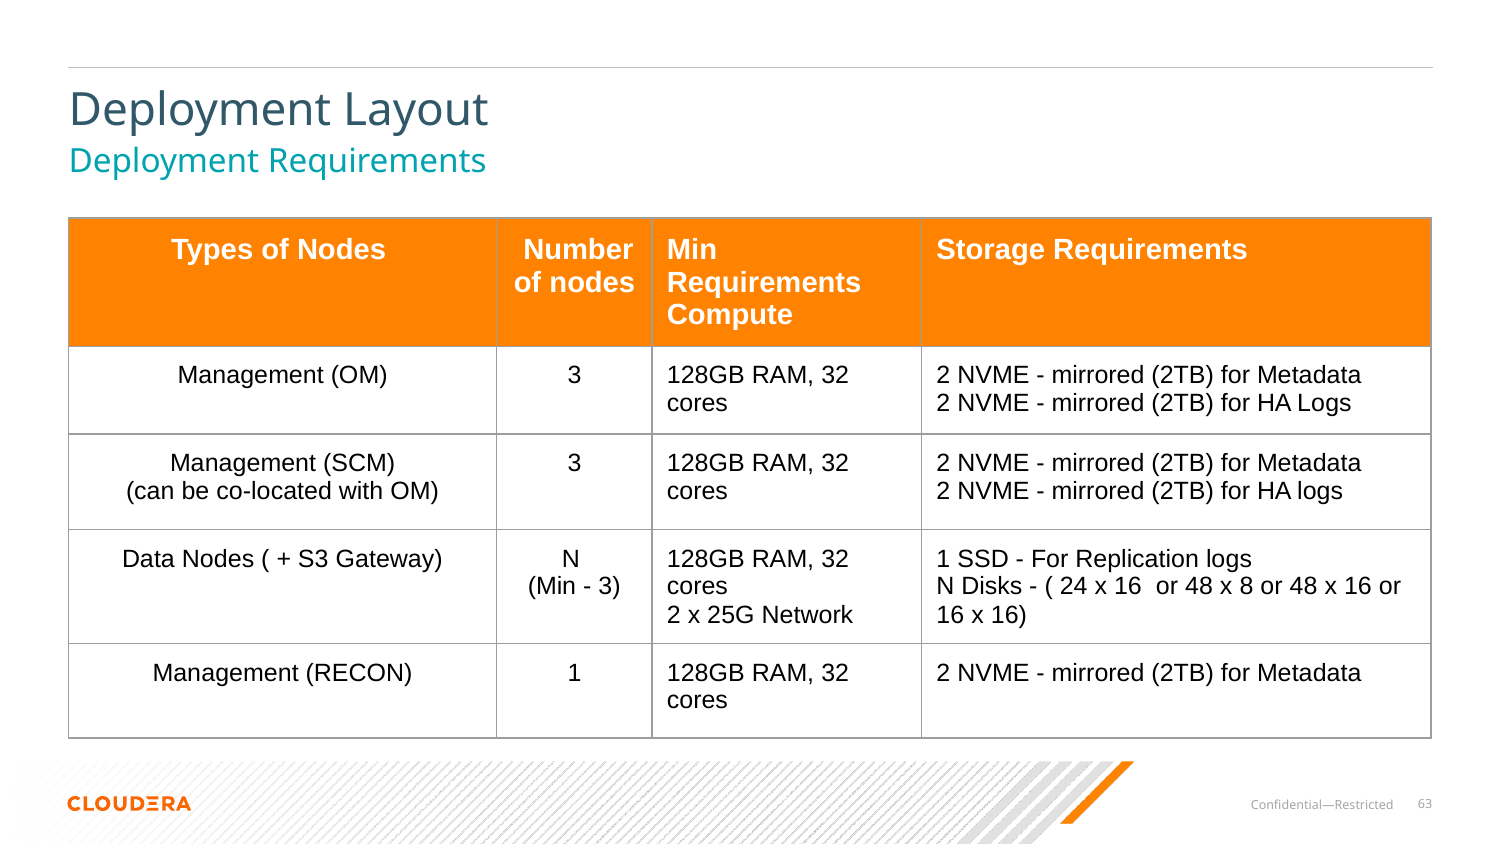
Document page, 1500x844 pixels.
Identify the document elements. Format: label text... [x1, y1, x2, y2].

table_header Storage Requirements [922, 219, 1430, 346]
table_cell 128GB RAM, 32 cores 2 x 25G Network [653, 530, 921, 643]
table_cell Management (OM) [69, 347, 496, 433]
picture [0, 761, 1134, 844]
table_cell 128GB RAM, 32 cores [653, 435, 921, 529]
table_cell 128GB RAM, 32 cores [653, 644, 921, 737]
table_cell 2 NVME - mirrored (2TB) for Metadata [922, 644, 1430, 737]
table_cell Management (SCM) (can be co-located with OM) [69, 435, 496, 529]
list Deployment Requirements [68, 135, 1432, 186]
table_header Min Requirements Compute [653, 219, 921, 346]
table_cell 1 SSD - For Replication logs N Disks - ( 24 x 16 or 48 x 8 or 48 x 16 or 16 x 16) [922, 530, 1430, 643]
table_cell 3 [497, 435, 651, 529]
table_cell 2 NVME - mirrored (2TB) for Metadata 2 NVME - mirrored (2TB) for HA logs [922, 435, 1430, 529]
table_cell 128GB RAM, 32 cores [653, 347, 921, 433]
title Deployment Layout [68, 75, 1432, 135]
table_cell 1 [497, 644, 651, 737]
table_cell Management (RECON) [69, 644, 496, 737]
table_cell 2 NVME - mirrored (2TB) for Metadata 2 NVME - mirrored (2TB) for HA Logs [922, 347, 1430, 433]
table_header Types of Nodes [69, 219, 496, 346]
table_cell N (Min - 3) [497, 530, 651, 643]
table_cell 3 [497, 347, 651, 433]
table_cell Data Nodes ( + S3 Gateway) [69, 530, 496, 643]
table_header Number of nodes [497, 219, 651, 346]
